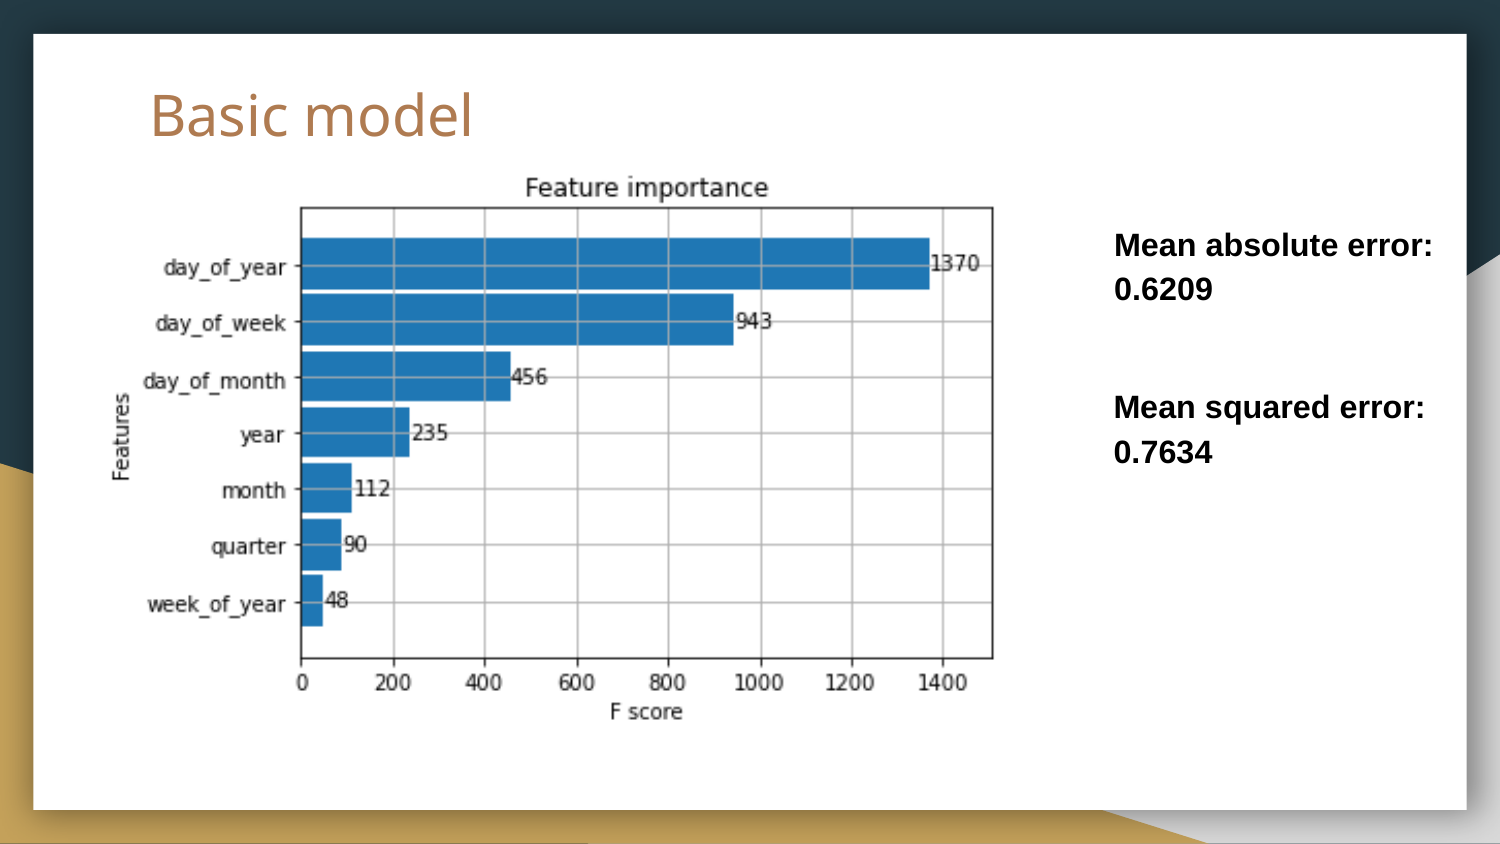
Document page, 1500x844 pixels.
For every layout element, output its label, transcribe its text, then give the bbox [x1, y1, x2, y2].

text_box Mean absolute error: 0.6209 [1099, 208, 1500, 353]
text_box Mean squared error: 0.7634 [1098, 371, 1500, 554]
picture [86, 162, 1056, 755]
title Basic model [134, 63, 1366, 163]
